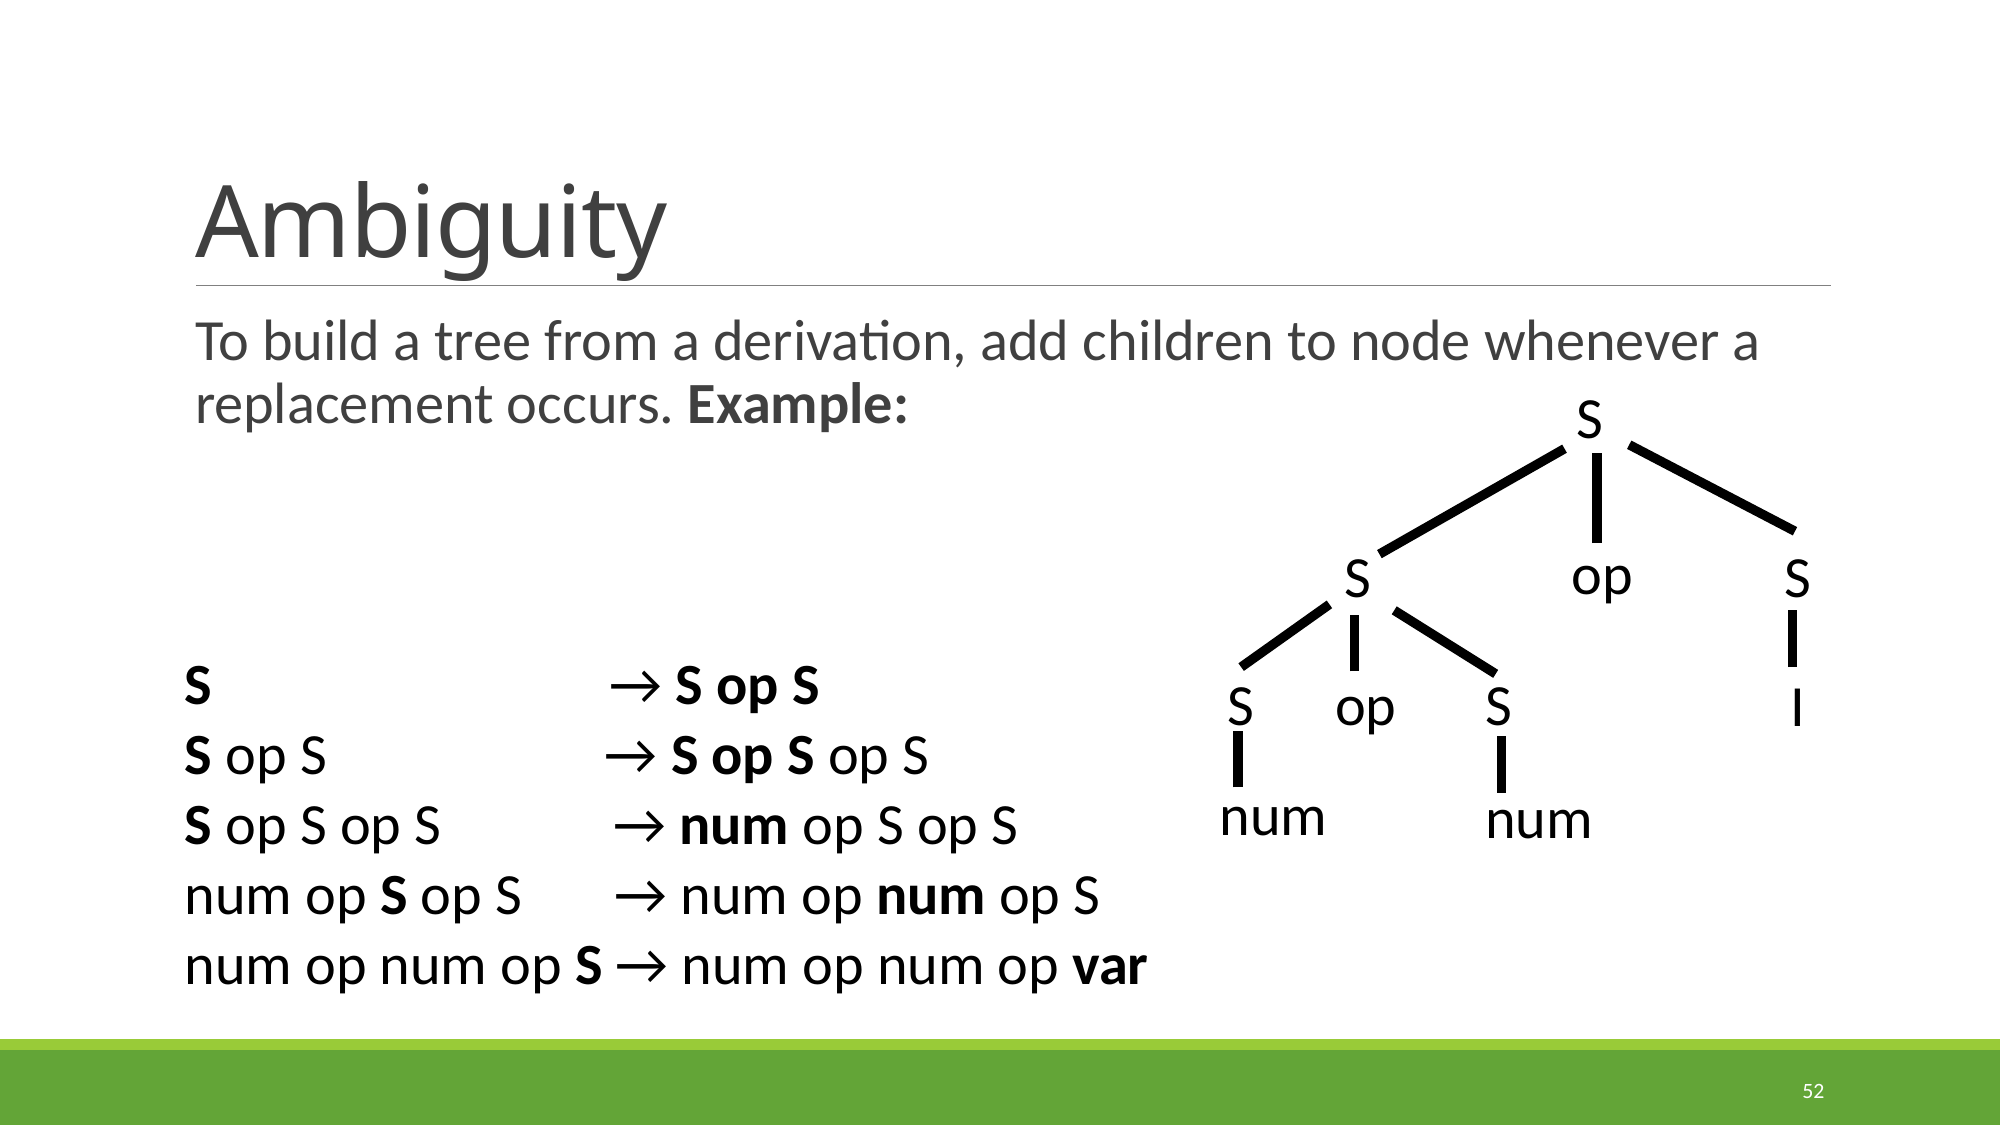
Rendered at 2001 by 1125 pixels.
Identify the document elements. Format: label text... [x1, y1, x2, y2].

text_box num [1470, 772, 1699, 858]
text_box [1378, 448, 1566, 555]
text_box S [1213, 660, 1264, 745]
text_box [1240, 603, 1330, 668]
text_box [1628, 444, 1796, 532]
text_box S → S op S S op S → S op S op S S op S op S → num op S op S num op S op S → num op num op S num op num op S → num op num op var [170, 638, 1170, 1074]
text_box I [1775, 661, 1820, 746]
text_box S [1561, 372, 1612, 458]
text_box num [1204, 769, 1403, 855]
list To build a tree from a derivation, add children to node whenever a replacement occurs. Example: [180, 302, 1830, 963]
text_box op [1320, 660, 1425, 745]
slide_number 52 [1624, 1059, 1840, 1120]
title Ambiguity [180, 47, 1830, 285]
text_box S [1470, 660, 1521, 745]
text_box S [1770, 531, 1820, 616]
text_box S [1329, 531, 1380, 616]
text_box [1393, 609, 1497, 675]
text_box op [1556, 528, 1662, 614]
